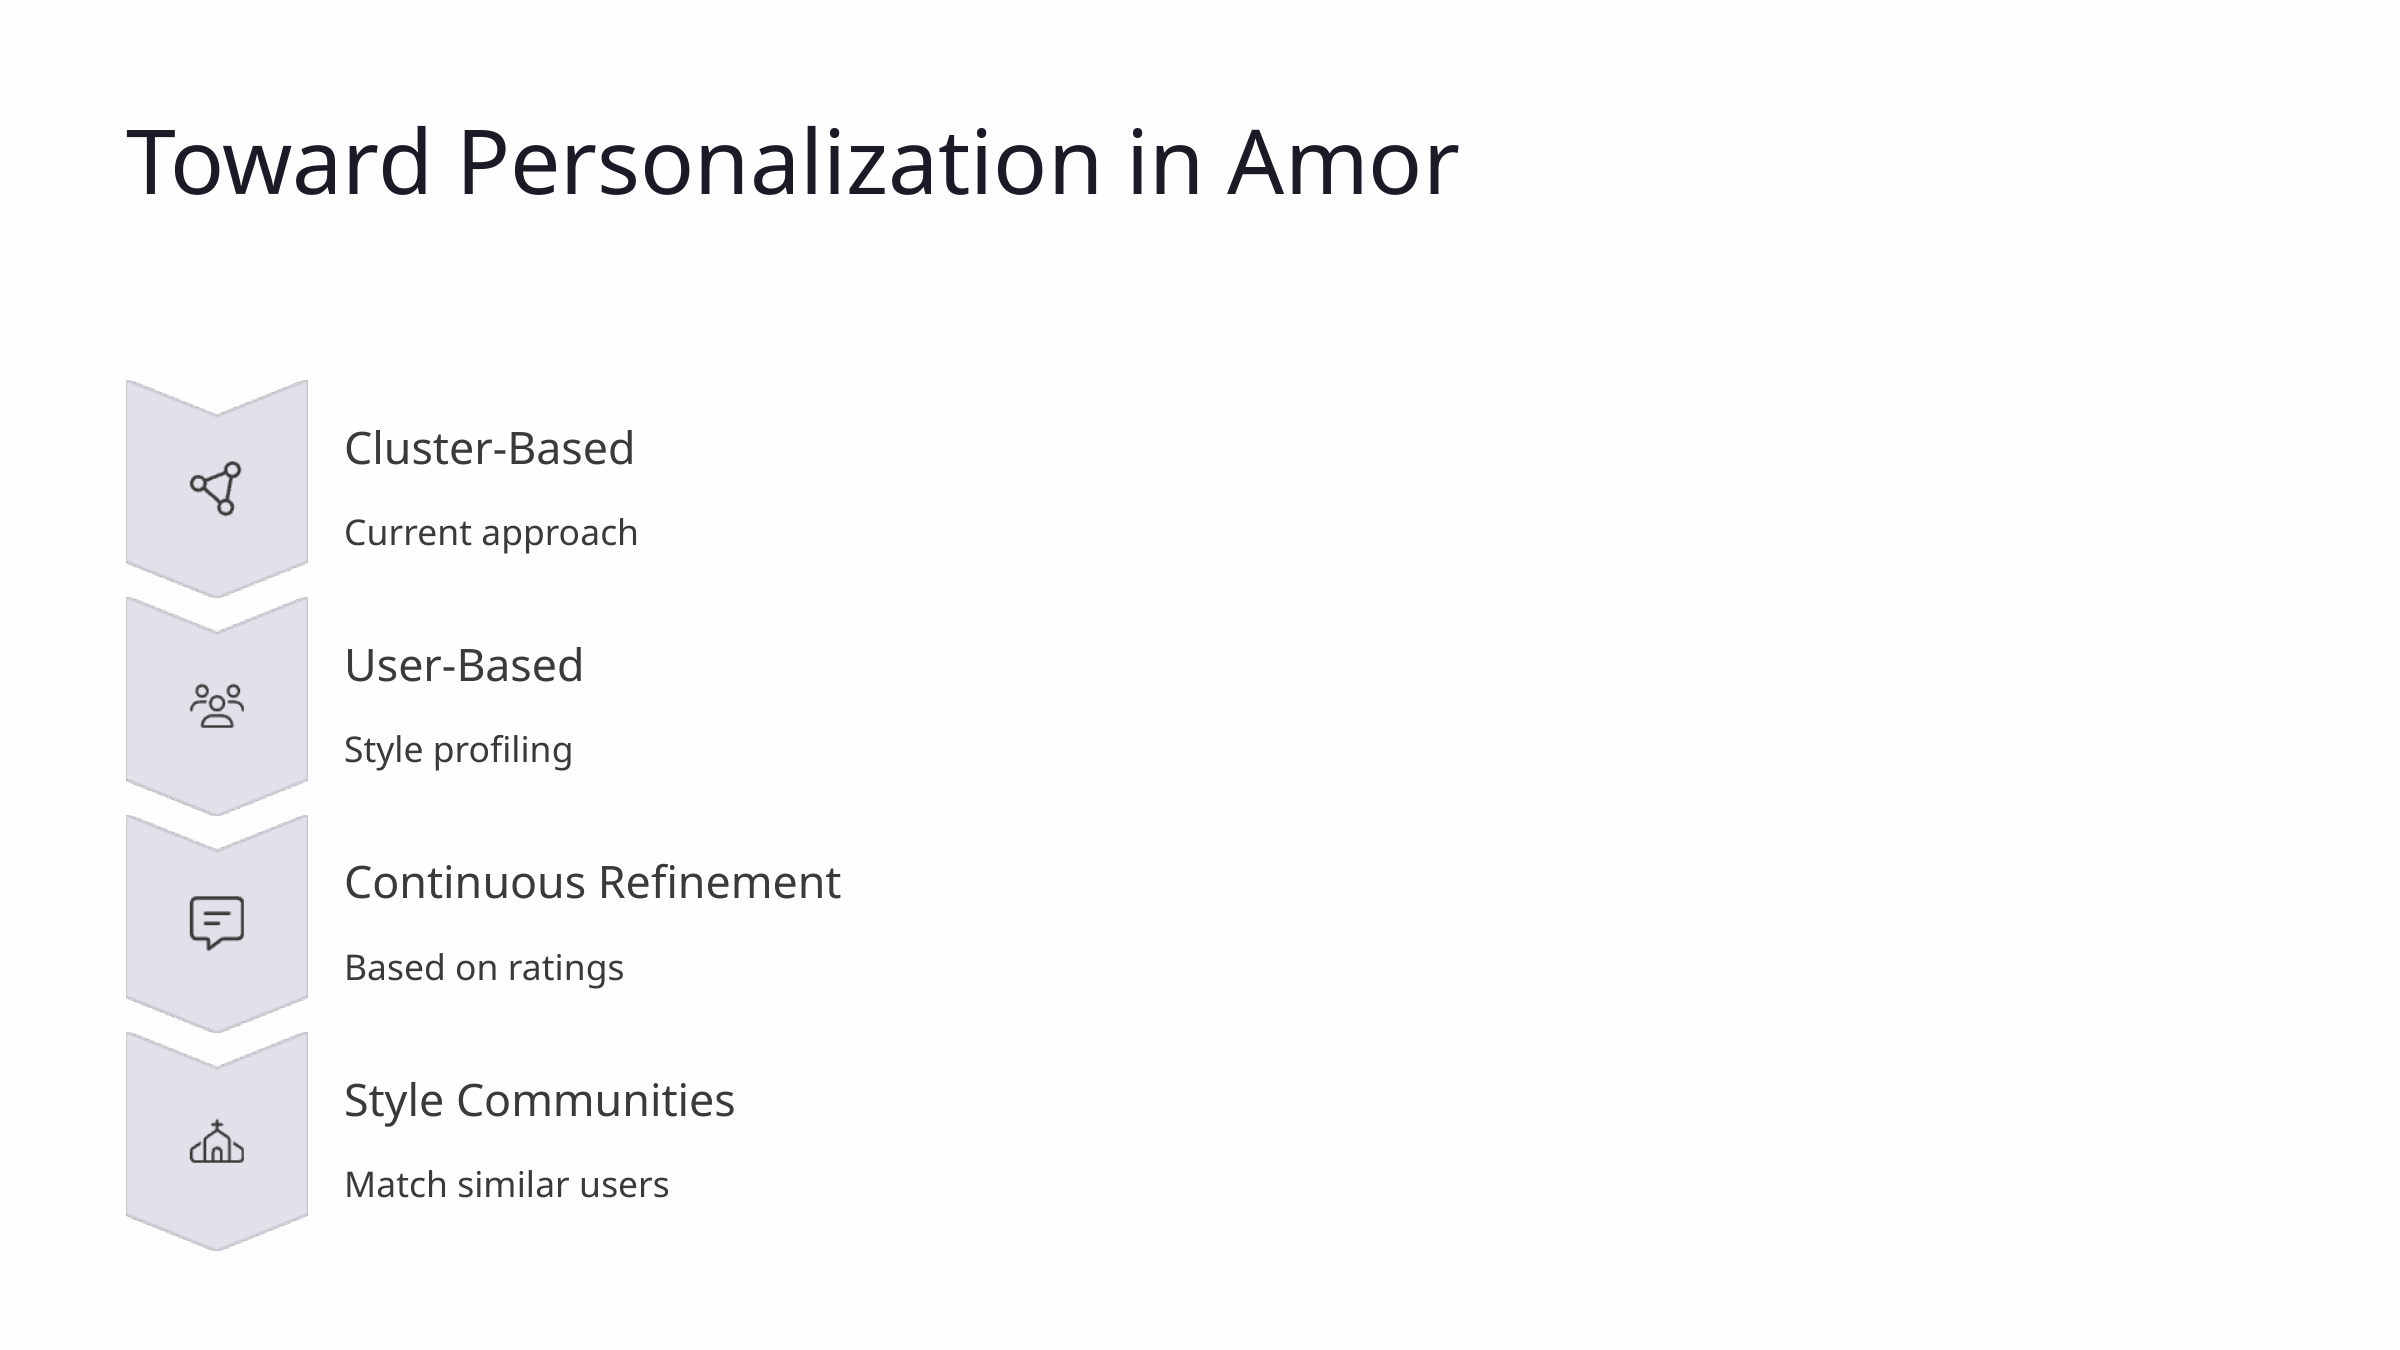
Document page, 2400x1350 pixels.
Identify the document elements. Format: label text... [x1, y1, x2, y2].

text_box Style profiling [344, 712, 1374, 771]
text_box Based on ratings [344, 929, 1374, 988]
picture [126, 380, 308, 1251]
text_box Current approach [344, 495, 1374, 554]
text_box Continuous Refinement [344, 851, 837, 909]
text_box Match similar users [344, 1147, 1374, 1206]
text_box Style Communities [344, 1068, 798, 1126]
text_box Cluster-Based [344, 416, 798, 474]
text_box Toward Personalization in Amor [126, 99, 1556, 327]
text_box User-Based [344, 634, 798, 691]
